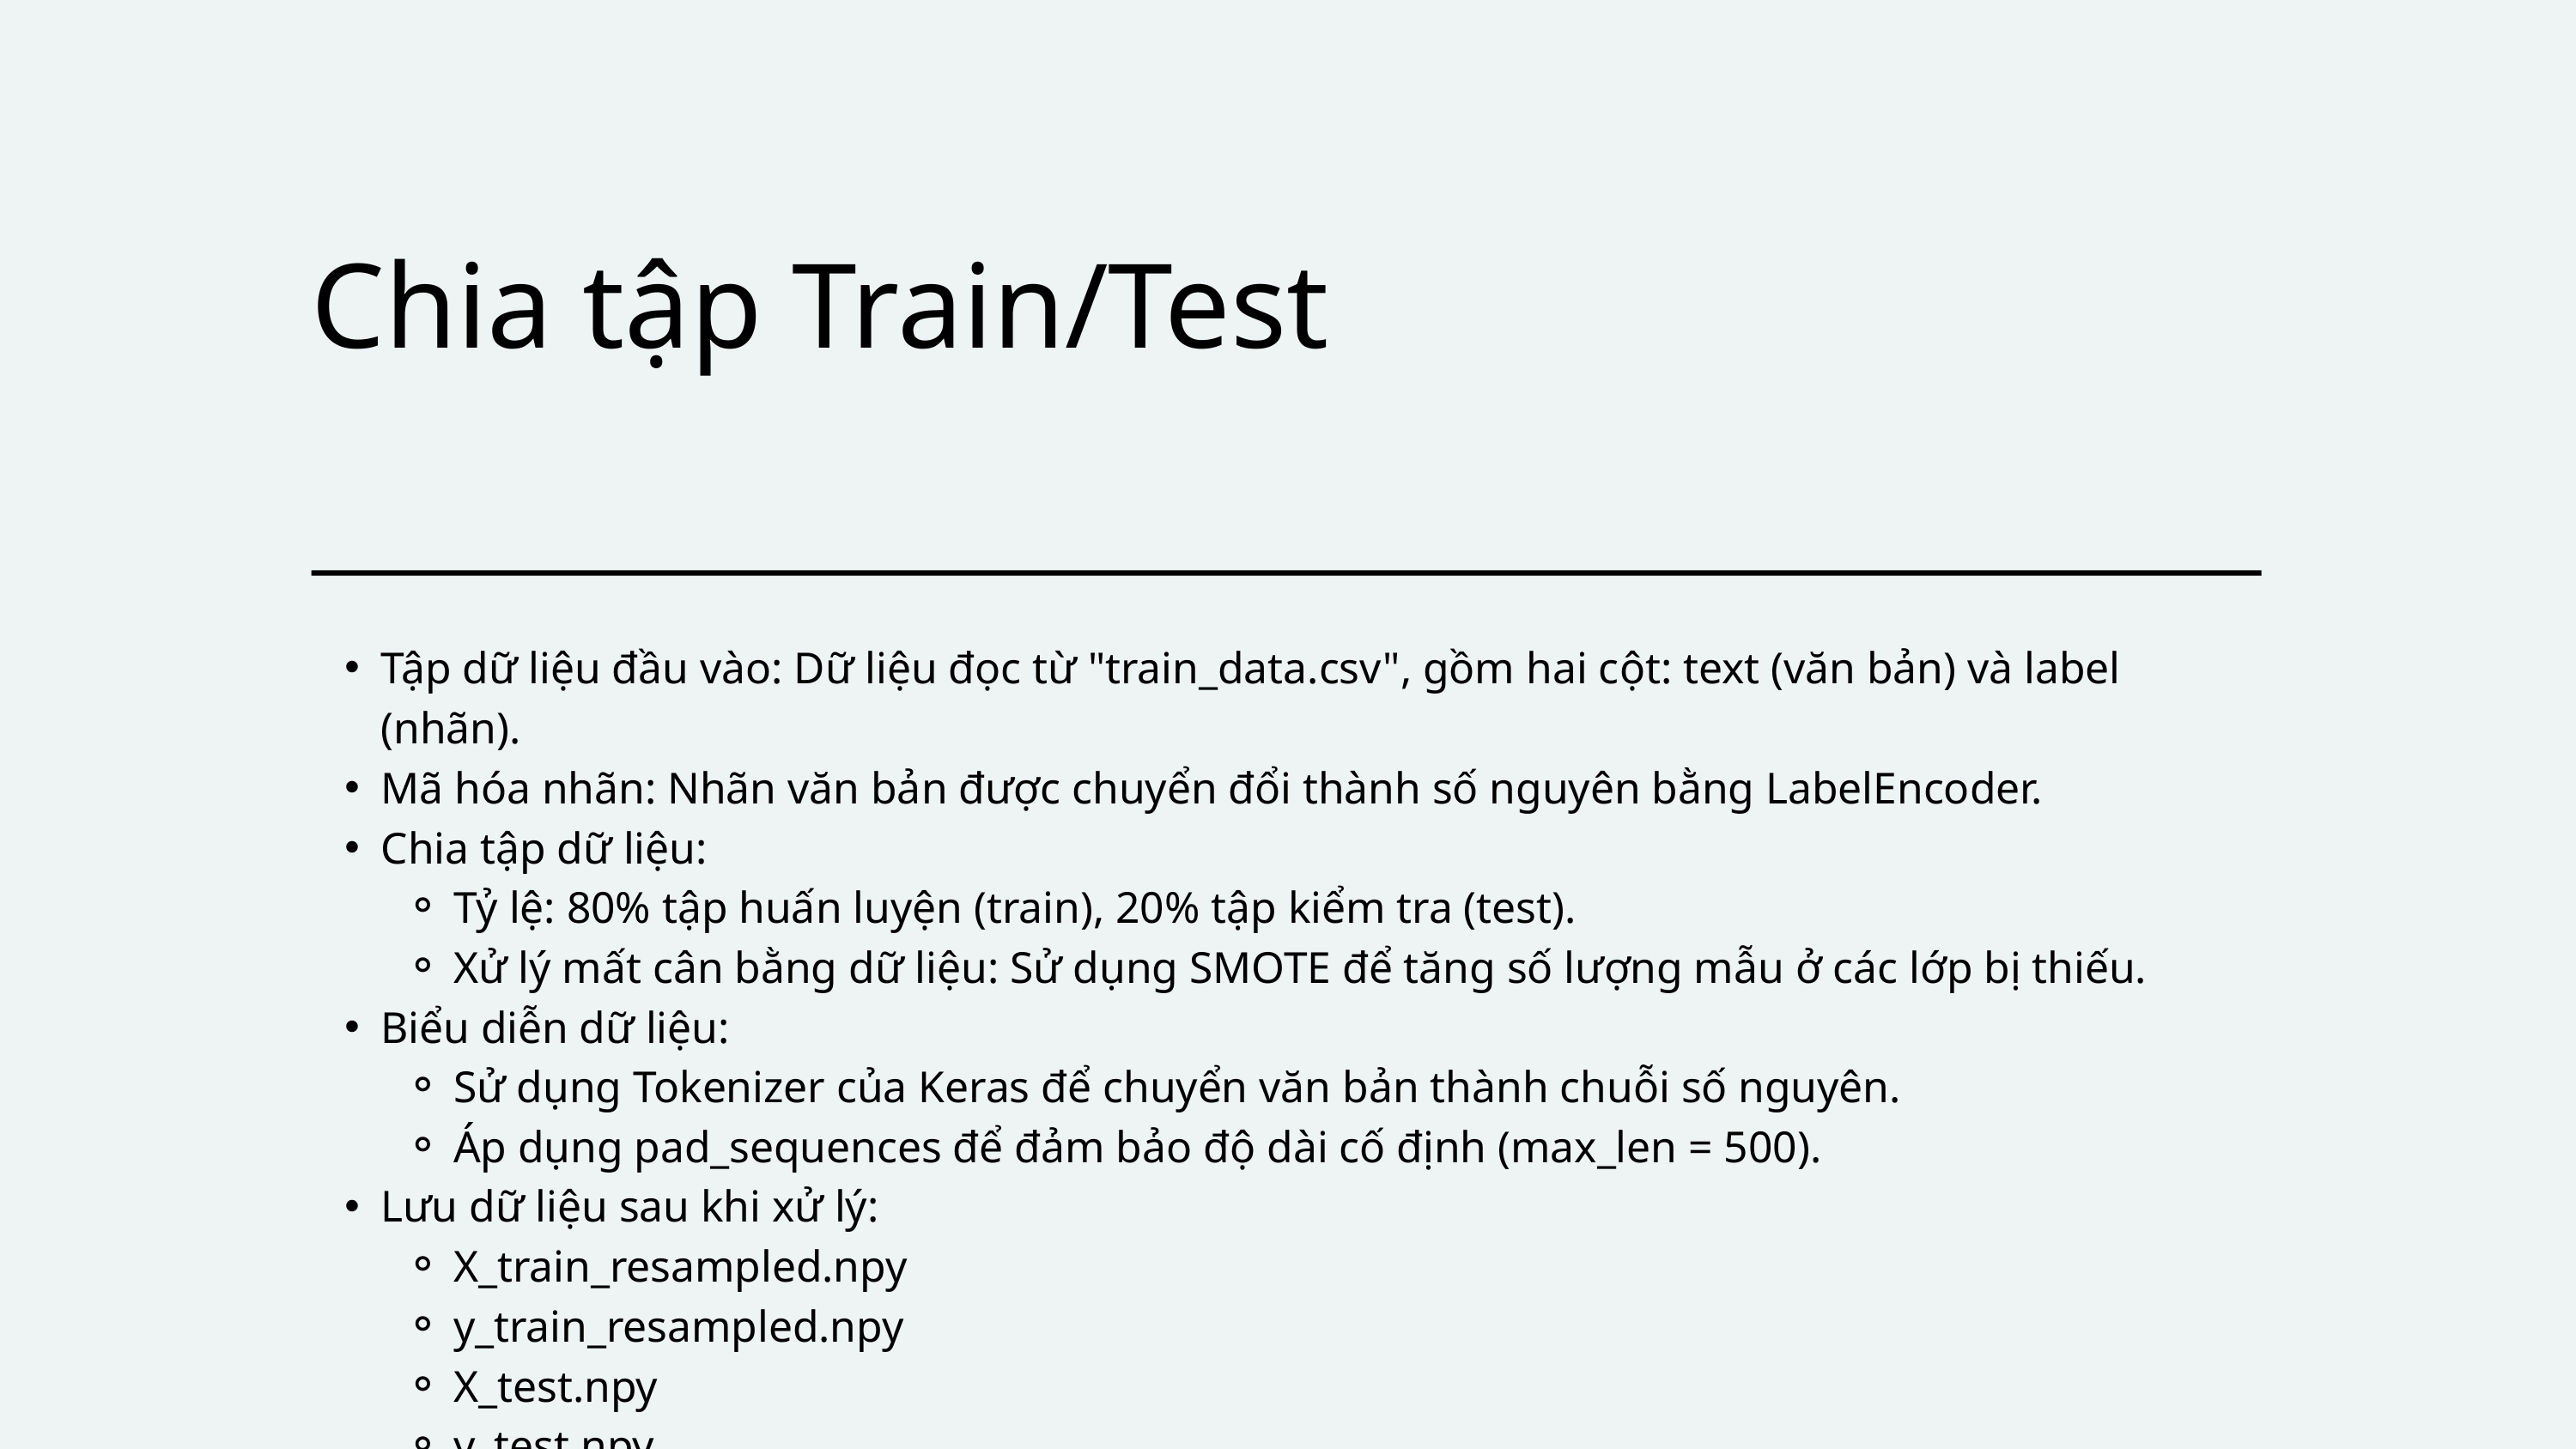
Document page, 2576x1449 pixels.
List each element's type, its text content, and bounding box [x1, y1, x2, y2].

text_box Chia tập Train/Test [311, 249, 1442, 372]
text_box Tập dữ liệu đầu vào: Dữ liệu đọc từ "train_data.csv", gồm hai cột: text (văn bản) và label (nhãn). Mã hóa nhãn: Nhãn văn bản được chuyển đổi thành số nguyên bằng LabelEncoder. Chia tập dữ liệu: Tỷ lệ: 80% tập huấn luyện (train), 20% tập kiểm tra (test). Xử lý mất cân bằng dữ liệu: Sử dụng SMOTE để tăng số lượng mẫu ở các lớp bị thiếu. Biểu diễn dữ liệu: Sử dụng Tokenizer của Keras để chuyển văn bản thành chuỗi số nguyên. Áp dụng pad_sequences để đảm bảo độ dài cố định (max_len = 500). Lưu dữ liệu sau khi xử lý: X_train_resampled.npy y_train_resampled.npy X_test.npy y_test.npy [307, 633, 2262, 1449]
